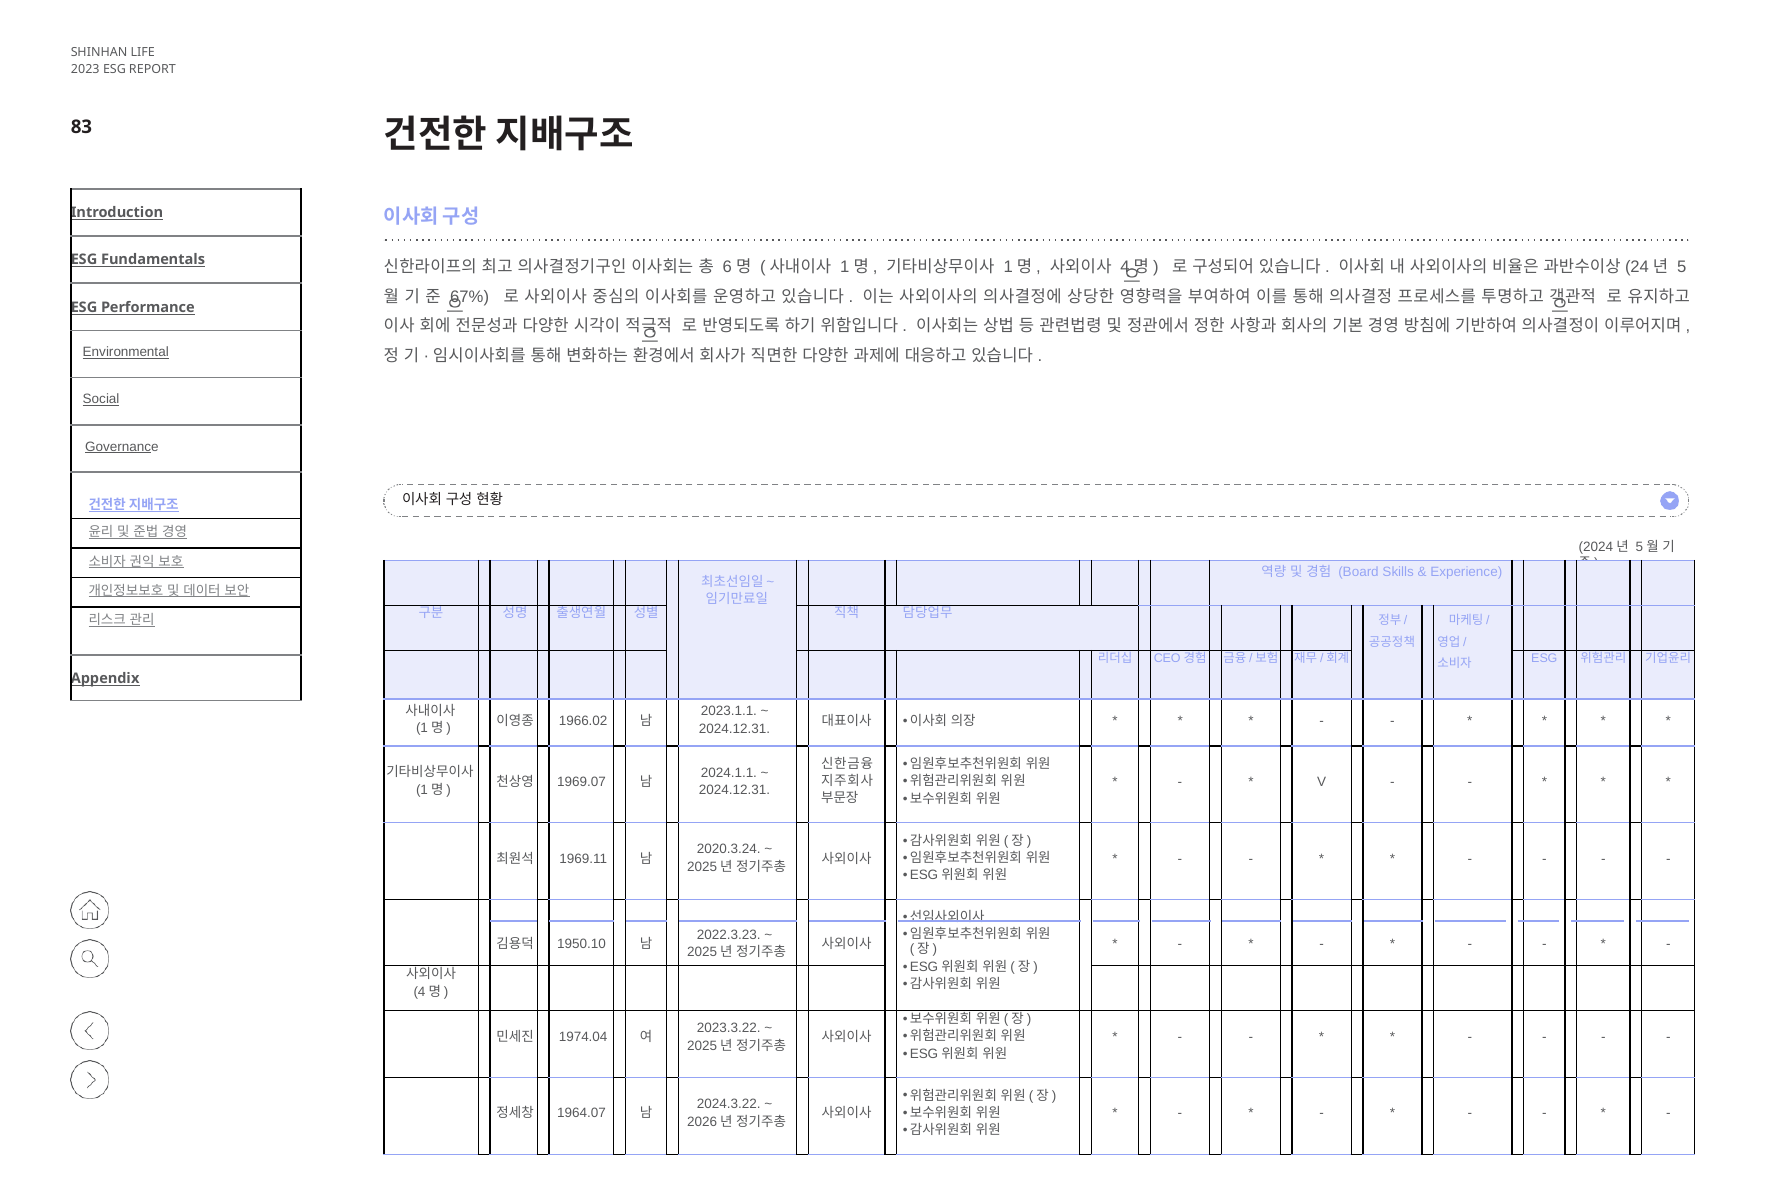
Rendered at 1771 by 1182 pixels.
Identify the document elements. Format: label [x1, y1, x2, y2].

table_header [479, 561, 489, 605]
table_cell [1566, 966, 1576, 1010]
table_cell [1139, 606, 1150, 650]
table_cell [886, 900, 896, 1010]
table_cell [1642, 823, 1694, 899]
table_cell [679, 1078, 796, 1154]
table_cell [897, 700, 1079, 745]
table_cell [1524, 700, 1564, 745]
table_cell [809, 921, 884, 965]
table_cell [1642, 1011, 1694, 1077]
table_cell [1293, 966, 1351, 1010]
table_cell [886, 1078, 896, 1154]
table_cell [479, 1078, 489, 1154]
table_cell [1092, 747, 1138, 822]
table_cell [1577, 823, 1629, 899]
table_cell [667, 700, 678, 745]
table_cell [1151, 747, 1209, 822]
table_cell [679, 1011, 796, 1077]
table_cell [1139, 966, 1150, 1010]
table_cell [626, 747, 666, 822]
table_cell [1281, 1078, 1291, 1154]
table_cell [72, 656, 300, 700]
table_cell [1092, 1011, 1138, 1077]
table_cell [1210, 823, 1221, 899]
table_cell [1139, 700, 1150, 745]
table_cell [538, 1011, 548, 1077]
table_cell [1434, 606, 1511, 698]
table_cell [626, 921, 666, 965]
table_cell [667, 1078, 678, 1154]
table_cell [614, 747, 625, 822]
table_cell [1566, 1078, 1576, 1154]
table_cell [1423, 700, 1433, 745]
table_cell [897, 1078, 1079, 1154]
table_cell [1222, 747, 1280, 822]
table_cell [538, 606, 548, 650]
table_header [1577, 561, 1629, 605]
table_cell [1513, 747, 1523, 822]
table_cell [886, 700, 896, 745]
table_header [1080, 561, 1091, 605]
table_cell [809, 1078, 884, 1154]
table_cell [679, 747, 796, 822]
table_cell [1434, 823, 1511, 899]
table_cell [679, 823, 796, 899]
table_cell [1566, 1011, 1576, 1077]
table_header [550, 561, 613, 605]
table_cell [626, 900, 666, 920]
table_cell [1642, 747, 1694, 822]
table_cell [1210, 900, 1221, 965]
table_cell [1293, 651, 1351, 698]
table_cell [479, 1011, 489, 1077]
text_box [68, 112, 95, 137]
table_cell [385, 700, 478, 745]
table_cell [72, 378, 300, 424]
table_cell [1631, 747, 1641, 822]
table_cell [479, 900, 489, 965]
table_cell [1423, 1011, 1433, 1077]
table_cell [886, 1011, 896, 1077]
picture [640, 327, 658, 342]
table_cell [1222, 1078, 1280, 1154]
table_cell [1092, 700, 1138, 745]
table_cell [1566, 747, 1576, 822]
table_cell [626, 1011, 666, 1077]
table_cell [1092, 651, 1138, 698]
table_cell [1513, 1078, 1523, 1154]
table_cell [1151, 921, 1209, 965]
table_cell [1080, 900, 1091, 1010]
table_cell [1222, 651, 1280, 698]
table_cell [538, 900, 548, 965]
table_cell [614, 651, 625, 698]
table_cell [626, 823, 666, 899]
table_cell [1293, 921, 1351, 965]
table_cell [1364, 606, 1421, 698]
table_cell [667, 823, 678, 899]
table_cell [1577, 900, 1629, 965]
table_cell [1281, 606, 1291, 650]
table_header [1151, 561, 1209, 605]
table_cell [1423, 823, 1433, 899]
picture [70, 890, 109, 930]
table_cell [1423, 606, 1433, 698]
table_cell [538, 966, 548, 1010]
table_cell [491, 651, 537, 698]
table_cell [809, 1011, 884, 1077]
table_header [797, 561, 808, 605]
table_cell [550, 700, 613, 745]
table_cell [1631, 1078, 1641, 1154]
table_cell [797, 747, 808, 822]
table_cell [1293, 700, 1351, 745]
picture [446, 297, 463, 312]
text_box [68, 40, 185, 76]
table_cell [72, 284, 300, 330]
table_header [667, 561, 678, 698]
table_cell [1642, 700, 1694, 745]
table_cell [550, 651, 613, 698]
picture [70, 1011, 109, 1050]
text_box [381, 201, 1692, 365]
table_cell [1293, 823, 1351, 899]
table_cell [1524, 900, 1564, 965]
table_cell [1080, 1078, 1091, 1154]
table_cell [1434, 700, 1511, 745]
table_cell [1281, 1011, 1291, 1077]
table_cell [1513, 1011, 1523, 1077]
table_cell [897, 823, 1079, 899]
table_cell [1631, 700, 1641, 745]
table_cell [1631, 651, 1641, 698]
table_cell [550, 900, 613, 920]
table_cell [797, 700, 808, 745]
table_cell [1352, 747, 1362, 822]
table_cell [809, 966, 884, 1010]
table_cell [679, 921, 796, 965]
table_cell [550, 606, 613, 650]
picture [70, 1060, 109, 1099]
table_cell [1210, 966, 1221, 1010]
table_cell [1281, 966, 1291, 1010]
picture [70, 939, 109, 979]
table_cell [72, 426, 300, 471]
table_cell [1151, 966, 1209, 1010]
table_cell [1642, 966, 1694, 1010]
table_header [1139, 561, 1150, 605]
table_cell [479, 823, 489, 899]
table_cell [1642, 651, 1694, 698]
table_cell [550, 921, 613, 965]
table_cell [1222, 823, 1280, 899]
table_cell [809, 700, 884, 745]
table_cell [550, 1011, 613, 1077]
table_cell [1524, 966, 1564, 1010]
table_cell [385, 747, 478, 822]
table_cell [1210, 651, 1221, 698]
table_cell [1092, 1078, 1138, 1154]
table_cell [797, 606, 808, 650]
table_cell [1434, 966, 1511, 1010]
table_cell [1364, 900, 1421, 920]
table_cell [72, 237, 300, 282]
table_cell [491, 1078, 537, 1154]
table_cell [72, 578, 300, 606]
table_cell [1352, 966, 1362, 1010]
table_cell [491, 966, 537, 1010]
table_header [491, 561, 537, 605]
table_cell [809, 823, 884, 899]
table_cell [1092, 823, 1138, 899]
table_cell [538, 651, 548, 698]
table_cell [1566, 606, 1576, 650]
table_cell [897, 651, 1079, 698]
table_cell [385, 651, 478, 698]
table_cell [1151, 900, 1209, 920]
table_cell [1139, 1011, 1150, 1077]
table_cell [897, 900, 1079, 920]
title [381, 107, 870, 308]
table_cell [1092, 921, 1138, 965]
table_cell [1222, 900, 1280, 920]
table_cell [1151, 1078, 1209, 1154]
table_cell [1151, 823, 1209, 899]
table_cell [1080, 700, 1091, 745]
table_cell [1139, 1078, 1150, 1154]
table_cell [614, 900, 625, 965]
table_cell [626, 1078, 666, 1154]
table_cell [626, 966, 666, 1010]
table_cell [614, 700, 625, 745]
table_header [385, 561, 478, 605]
table_cell [897, 747, 1079, 822]
table_cell [797, 966, 808, 1010]
table_cell [1577, 606, 1629, 650]
table_cell [1222, 1011, 1280, 1077]
table_cell [550, 966, 613, 1010]
table_cell [614, 1011, 625, 1077]
table_header [679, 561, 796, 698]
table_cell [1222, 921, 1280, 965]
table_cell [1281, 700, 1291, 745]
table_cell [1364, 823, 1421, 899]
table_cell [1434, 747, 1511, 822]
table_cell [797, 651, 808, 698]
table_cell [614, 1078, 625, 1154]
table_cell [809, 900, 884, 920]
table_cell [897, 1011, 1079, 1077]
table_cell [1524, 1011, 1564, 1077]
table_cell [886, 606, 1138, 650]
table_cell [1352, 700, 1362, 745]
table_cell [1210, 1078, 1221, 1154]
table_cell [479, 606, 489, 650]
table_cell [491, 606, 537, 650]
table_cell [1210, 1011, 1221, 1077]
table_cell [1524, 651, 1564, 698]
table_cell [1577, 966, 1629, 1010]
table_header [1566, 561, 1576, 605]
table_cell [1566, 900, 1576, 965]
table_cell [479, 651, 489, 698]
table_cell [667, 1011, 678, 1077]
table_cell [538, 1078, 548, 1154]
table_cell [1631, 606, 1641, 650]
table_header [897, 561, 1079, 605]
table_cell [1577, 747, 1629, 822]
table_cell [1524, 747, 1564, 822]
table_cell [72, 473, 300, 518]
table_cell [897, 921, 1079, 1010]
table_cell [614, 823, 625, 899]
table_cell [809, 747, 884, 822]
table_cell [1364, 700, 1421, 745]
table_cell [491, 747, 537, 822]
table_cell [1566, 651, 1576, 698]
table_cell [1080, 1011, 1091, 1077]
table_cell [626, 700, 666, 745]
table_cell [1080, 651, 1091, 698]
table_cell [1513, 966, 1523, 1010]
table_header [626, 561, 666, 605]
table_header [1210, 561, 1511, 605]
table_cell [1151, 1011, 1209, 1077]
table_header [538, 561, 548, 605]
table_cell [679, 700, 796, 745]
table_cell [1210, 747, 1221, 822]
table_header [1092, 561, 1138, 605]
table_cell [385, 606, 478, 650]
table_cell [626, 651, 666, 698]
table_cell [797, 823, 808, 899]
table_cell [1577, 1078, 1629, 1154]
table_cell [1293, 747, 1351, 822]
table_cell [1364, 921, 1421, 965]
table_cell [491, 921, 537, 965]
table_cell [1631, 900, 1641, 965]
table_header [1642, 561, 1694, 605]
table_cell [1631, 1011, 1641, 1077]
table_cell [1513, 900, 1523, 965]
table_cell [1577, 1011, 1629, 1077]
table_cell [1352, 1011, 1362, 1077]
table_cell [1281, 651, 1291, 698]
table_cell [1281, 900, 1291, 965]
table_cell [479, 747, 489, 822]
text_box [383, 484, 1690, 517]
table_cell [1281, 823, 1291, 899]
table_cell [886, 747, 896, 822]
table_cell [72, 331, 300, 377]
table_cell [1364, 966, 1421, 1010]
table_header [614, 561, 625, 605]
table_cell [491, 900, 537, 920]
table_cell [1293, 900, 1351, 920]
table_cell [1434, 900, 1511, 965]
table_cell [491, 700, 537, 745]
table_cell [1080, 823, 1091, 899]
table_cell [679, 900, 796, 920]
table_cell [797, 1078, 808, 1154]
table_cell [538, 823, 548, 899]
table_cell [385, 1011, 478, 1077]
table_cell [1577, 700, 1629, 745]
table_cell [1222, 606, 1280, 650]
table_cell [797, 1011, 808, 1077]
table_cell [626, 606, 666, 650]
table_cell [1352, 900, 1362, 965]
text_box [1576, 535, 1692, 560]
table_cell [1642, 900, 1694, 965]
picture [1123, 267, 1141, 282]
table_cell [538, 747, 548, 822]
table_cell [1364, 1078, 1421, 1154]
table_cell [809, 651, 884, 698]
table_header [72, 190, 300, 235]
table_cell [1210, 606, 1221, 650]
table_cell [614, 606, 625, 650]
table_cell [1642, 606, 1694, 650]
table_cell [1092, 966, 1138, 1010]
table_cell [797, 900, 808, 965]
table_cell [491, 823, 537, 899]
table_cell [1080, 747, 1091, 822]
table_cell [1524, 823, 1564, 899]
table_header [1524, 561, 1564, 605]
table_cell [809, 606, 884, 650]
table_cell [1222, 966, 1280, 1010]
table_cell [1577, 651, 1629, 698]
table_cell [614, 966, 625, 1010]
table_cell [538, 700, 548, 745]
table_cell [1434, 1011, 1511, 1077]
table_cell [72, 549, 300, 577]
table_header [886, 561, 896, 605]
table_cell [550, 823, 613, 899]
table_cell [1434, 1078, 1511, 1154]
table_cell [72, 519, 300, 547]
table_cell [385, 966, 478, 1010]
table_cell [550, 1078, 613, 1154]
table_cell [1139, 747, 1150, 822]
table_cell [1513, 606, 1523, 650]
table_cell [1092, 900, 1138, 920]
table_cell [1566, 700, 1576, 745]
table_cell [1364, 1011, 1421, 1077]
table_cell [1293, 1011, 1351, 1077]
table_cell [1281, 747, 1291, 822]
table_cell [1423, 966, 1433, 1010]
table_cell [1513, 700, 1523, 745]
table_cell [1139, 651, 1150, 698]
table_cell [667, 966, 678, 1010]
table_cell [1423, 747, 1433, 822]
table_cell [1139, 900, 1150, 965]
table_cell [1151, 651, 1209, 698]
table_cell [1631, 823, 1641, 899]
table_cell [550, 747, 613, 822]
table_cell [1513, 823, 1523, 899]
table_cell [72, 608, 300, 654]
table_cell [1513, 651, 1523, 698]
table_header [809, 561, 884, 605]
table_cell [1352, 823, 1362, 899]
table_cell [385, 1078, 478, 1154]
table_cell [385, 900, 478, 965]
table_cell [1364, 747, 1421, 822]
table_cell [1524, 606, 1564, 650]
table_cell [667, 900, 678, 965]
table_cell [491, 1011, 537, 1077]
table_cell [1642, 1078, 1694, 1154]
table_cell [1293, 606, 1351, 650]
table_cell [1423, 900, 1433, 965]
table_cell [1151, 606, 1209, 650]
table_header [1513, 561, 1523, 605]
table_cell [1566, 823, 1576, 899]
picture [1551, 297, 1569, 312]
table_cell [1423, 1078, 1433, 1154]
table_cell [1293, 1078, 1351, 1154]
table_cell [886, 823, 896, 899]
table_cell [1631, 966, 1641, 1010]
table_cell [385, 823, 478, 899]
table_cell [479, 966, 489, 1010]
table_cell [1222, 700, 1280, 745]
table_cell [1352, 1078, 1362, 1154]
table_cell [679, 966, 796, 1010]
table_cell [1151, 700, 1209, 745]
table_header [1631, 561, 1641, 605]
table_cell [1139, 823, 1150, 899]
table_cell [1352, 606, 1362, 698]
table_cell [479, 700, 489, 745]
table_cell [1524, 1078, 1564, 1154]
table_cell [1210, 700, 1221, 745]
table_cell [667, 747, 678, 822]
table_cell [886, 651, 896, 698]
